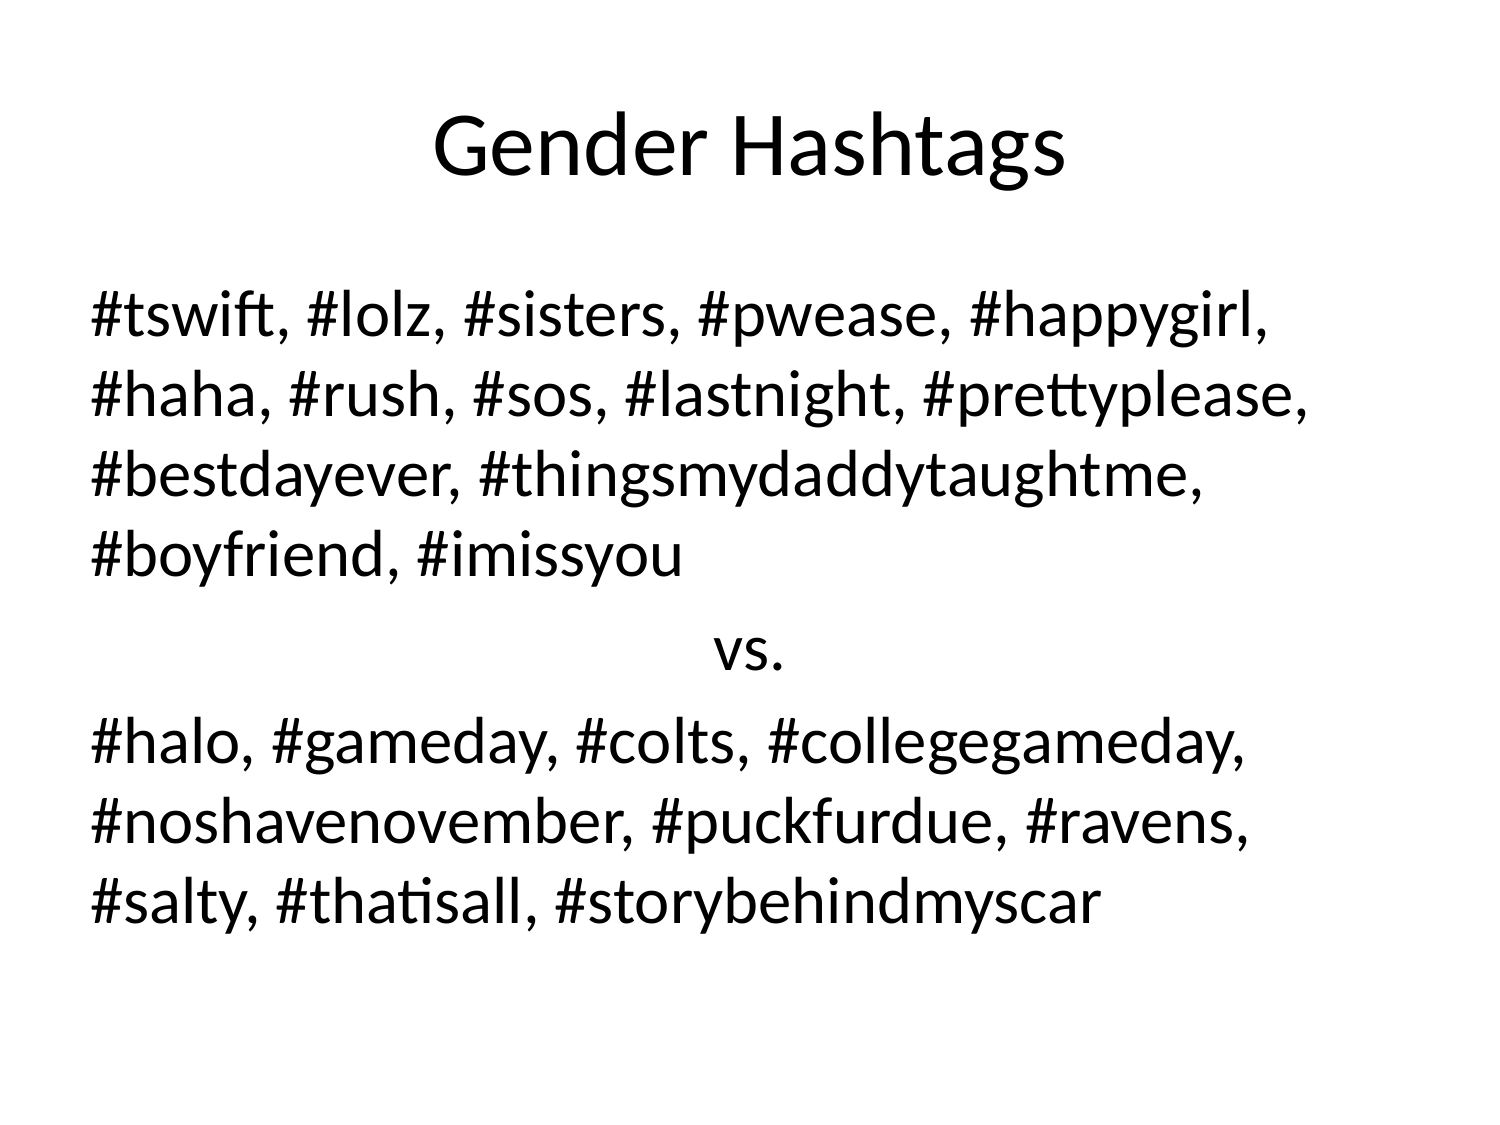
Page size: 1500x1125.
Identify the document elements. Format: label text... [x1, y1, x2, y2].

list #tswift, #lolz, #sisters, #pwease, #happygirl, #haha, #rush, #sos, #lastnight, #prettyplease, #bestdayever, #thingsmydaddytaughtme, #boyfriend, #imissyou vs. #halo, #gameday, #colts, #collegegameday, #noshavenovember, #puckfurdue, #ravens, #salty, #thatisall, #storybehindmyscar [75, 262, 1425, 1005]
title Gender Hashtags [75, 45, 1425, 233]
